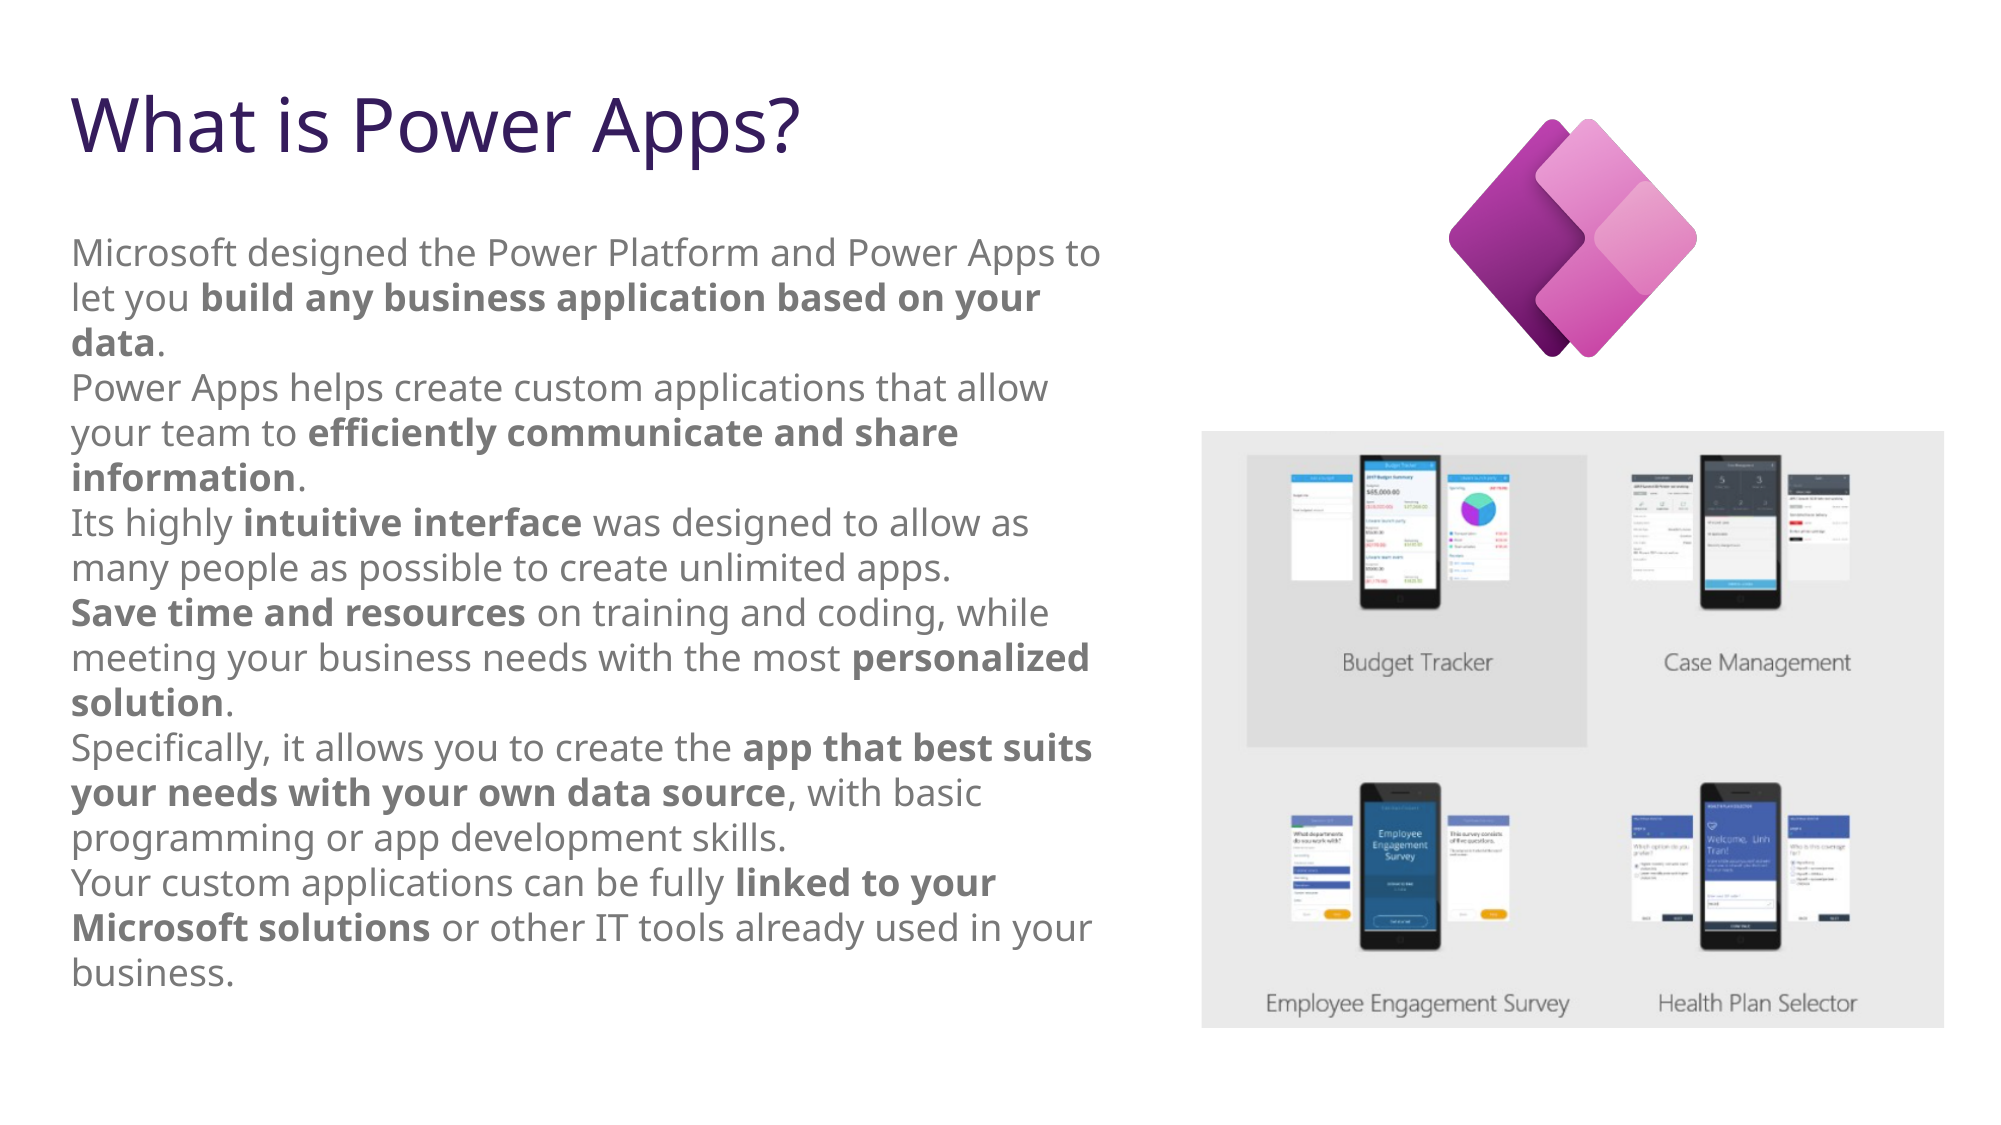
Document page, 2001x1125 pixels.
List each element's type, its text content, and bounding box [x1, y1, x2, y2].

picture [1201, 430, 1945, 1029]
text_box Microsoft designed the Power Platform and Power Apps to let you build any business application based on your data. Power Apps helps create custom applications that allow your team to efficiently communicate and share information. Its highly intuitive interface was designed to allow as many people as possible to create unlimited apps. Save time and resources on training and coding, while meeting your business needs with the most personalized solution. Specifically, it allows you to create the app that best suits your needs with your own data source, with basic programming or app development skills. Your custom applications can be fully linked to your Microsoft solutions or other IT tools already used in your business. [55, 221, 1141, 1055]
text_box What is Power Apps? [55, 80, 1945, 177]
picture [1448, 113, 1697, 362]
